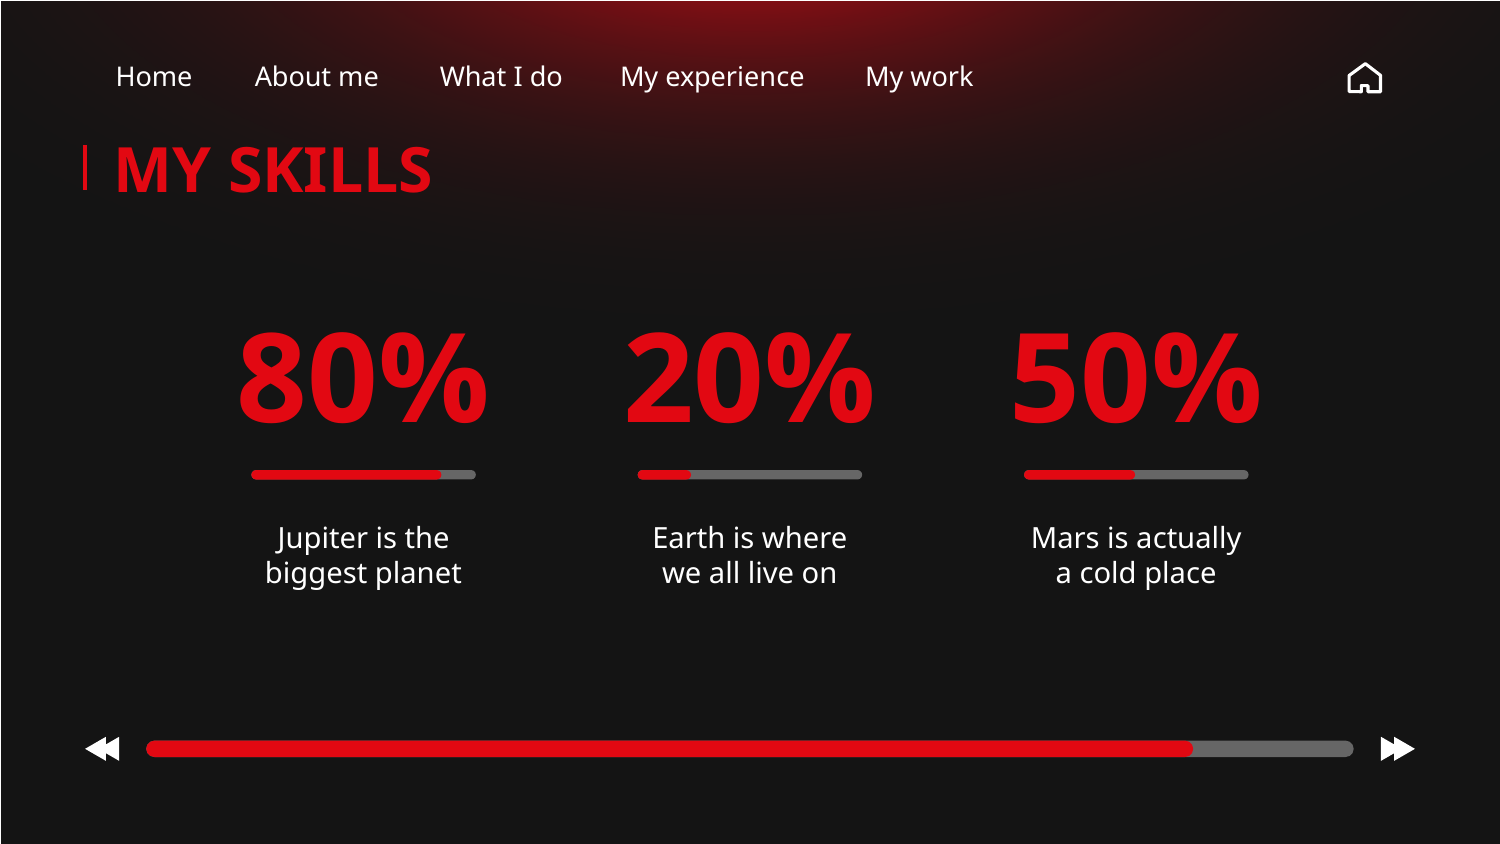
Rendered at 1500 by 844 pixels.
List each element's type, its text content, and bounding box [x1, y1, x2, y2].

picture [2, 2, 1500, 844]
subtitle Jupiter is the biggest planet [238, 504, 490, 611]
subtitle Mars is actually a cold place [1010, 504, 1262, 611]
text_box [1349, 63, 1381, 92]
title 20% [568, 305, 932, 442]
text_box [1023, 469, 1249, 480]
title 50% [955, 305, 1318, 442]
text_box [145, 740, 1354, 758]
text_box [85, 736, 106, 761]
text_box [251, 469, 477, 480]
title 80% [182, 305, 545, 442]
title MY SKILLS [98, 120, 1382, 215]
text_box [100, 51, 1028, 104]
subtitle Earth is where we all live on [624, 504, 876, 611]
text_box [637, 469, 863, 480]
text_box [106, 736, 120, 761]
text_box [1380, 736, 1394, 761]
text_box [1394, 736, 1415, 761]
